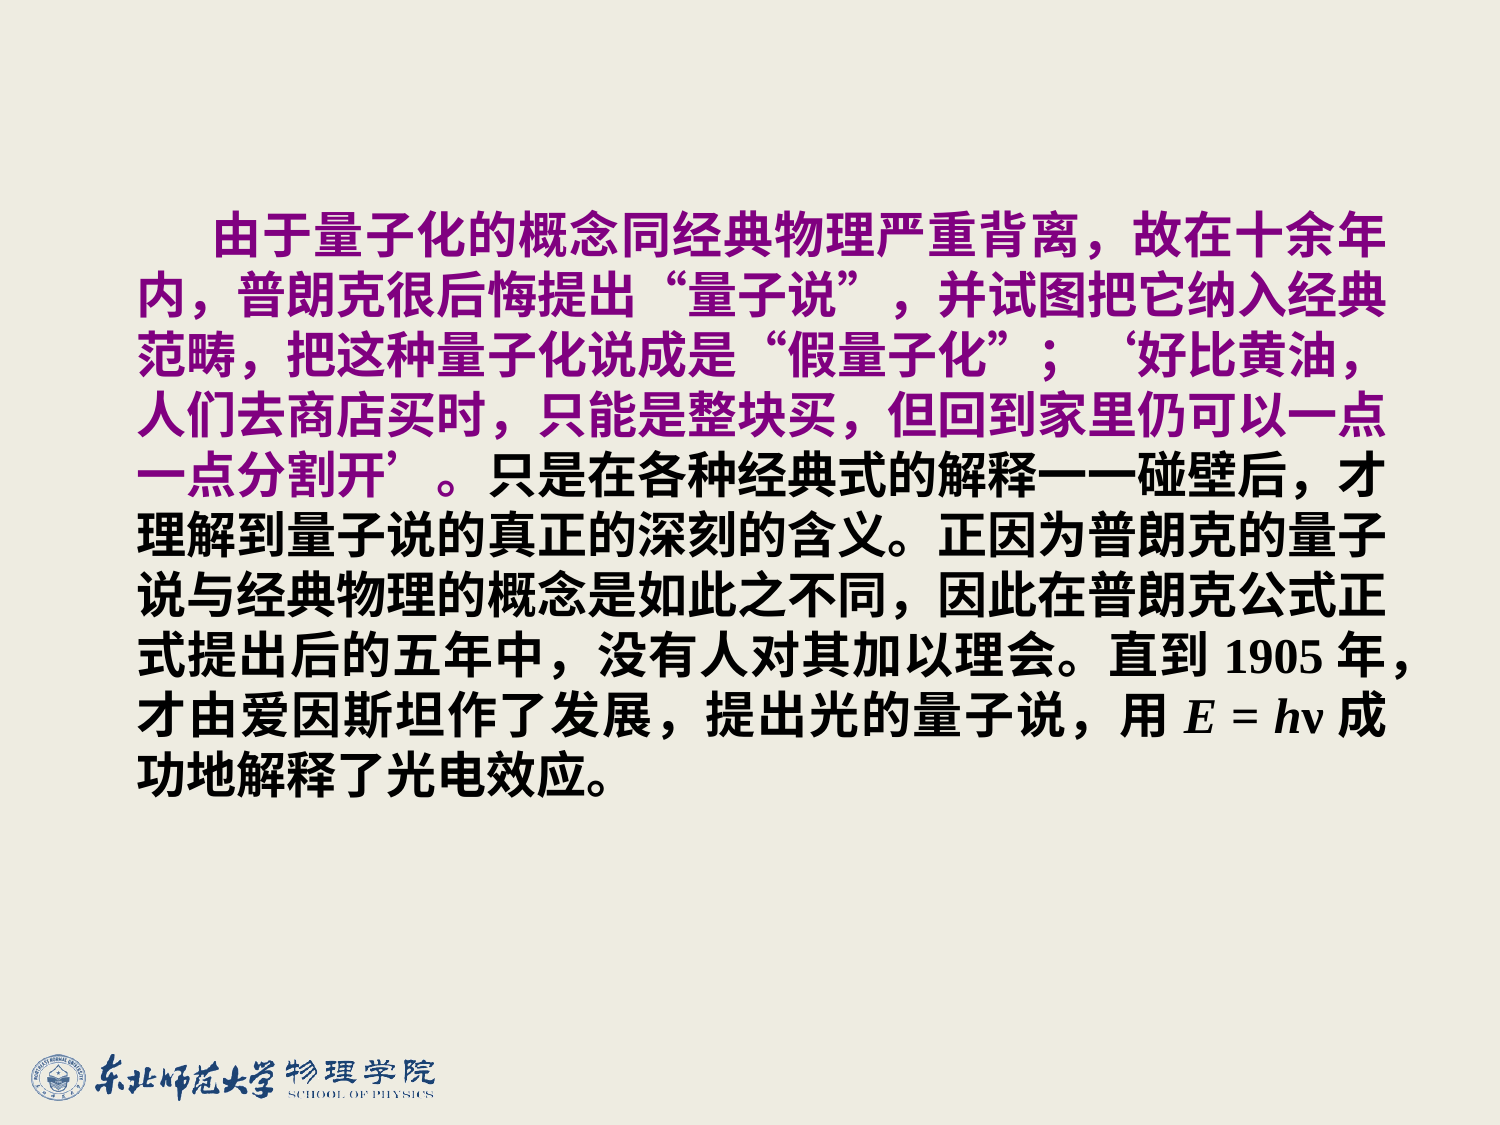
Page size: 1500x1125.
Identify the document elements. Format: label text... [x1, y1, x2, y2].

picture [20, 1054, 76, 1101]
list 由于量子化的概念同经典物理严重背离，故在十余年内，普朗克很后悔提出“量子说”，并试图把它纳入经典范畴，把这种量子化说成是“假量子化”；‘好比黄油，人们去商店买时，只能是整块买，但回到家里仍可以一点一点分割开’。只是在各种经典式的解释一一碰壁后，才理解到量子说的真正的深刻的含义。正因为普朗克的量子说与经典物理的概念是如此之不同，因此在普朗克公式正式提出后的五年中，没有人对其加以理会。直到1905年，才由爱因斯坦作了发展，提出光的量子说，用E = hν成功地解释了光电效应。 [76, 196, 1403, 1102]
